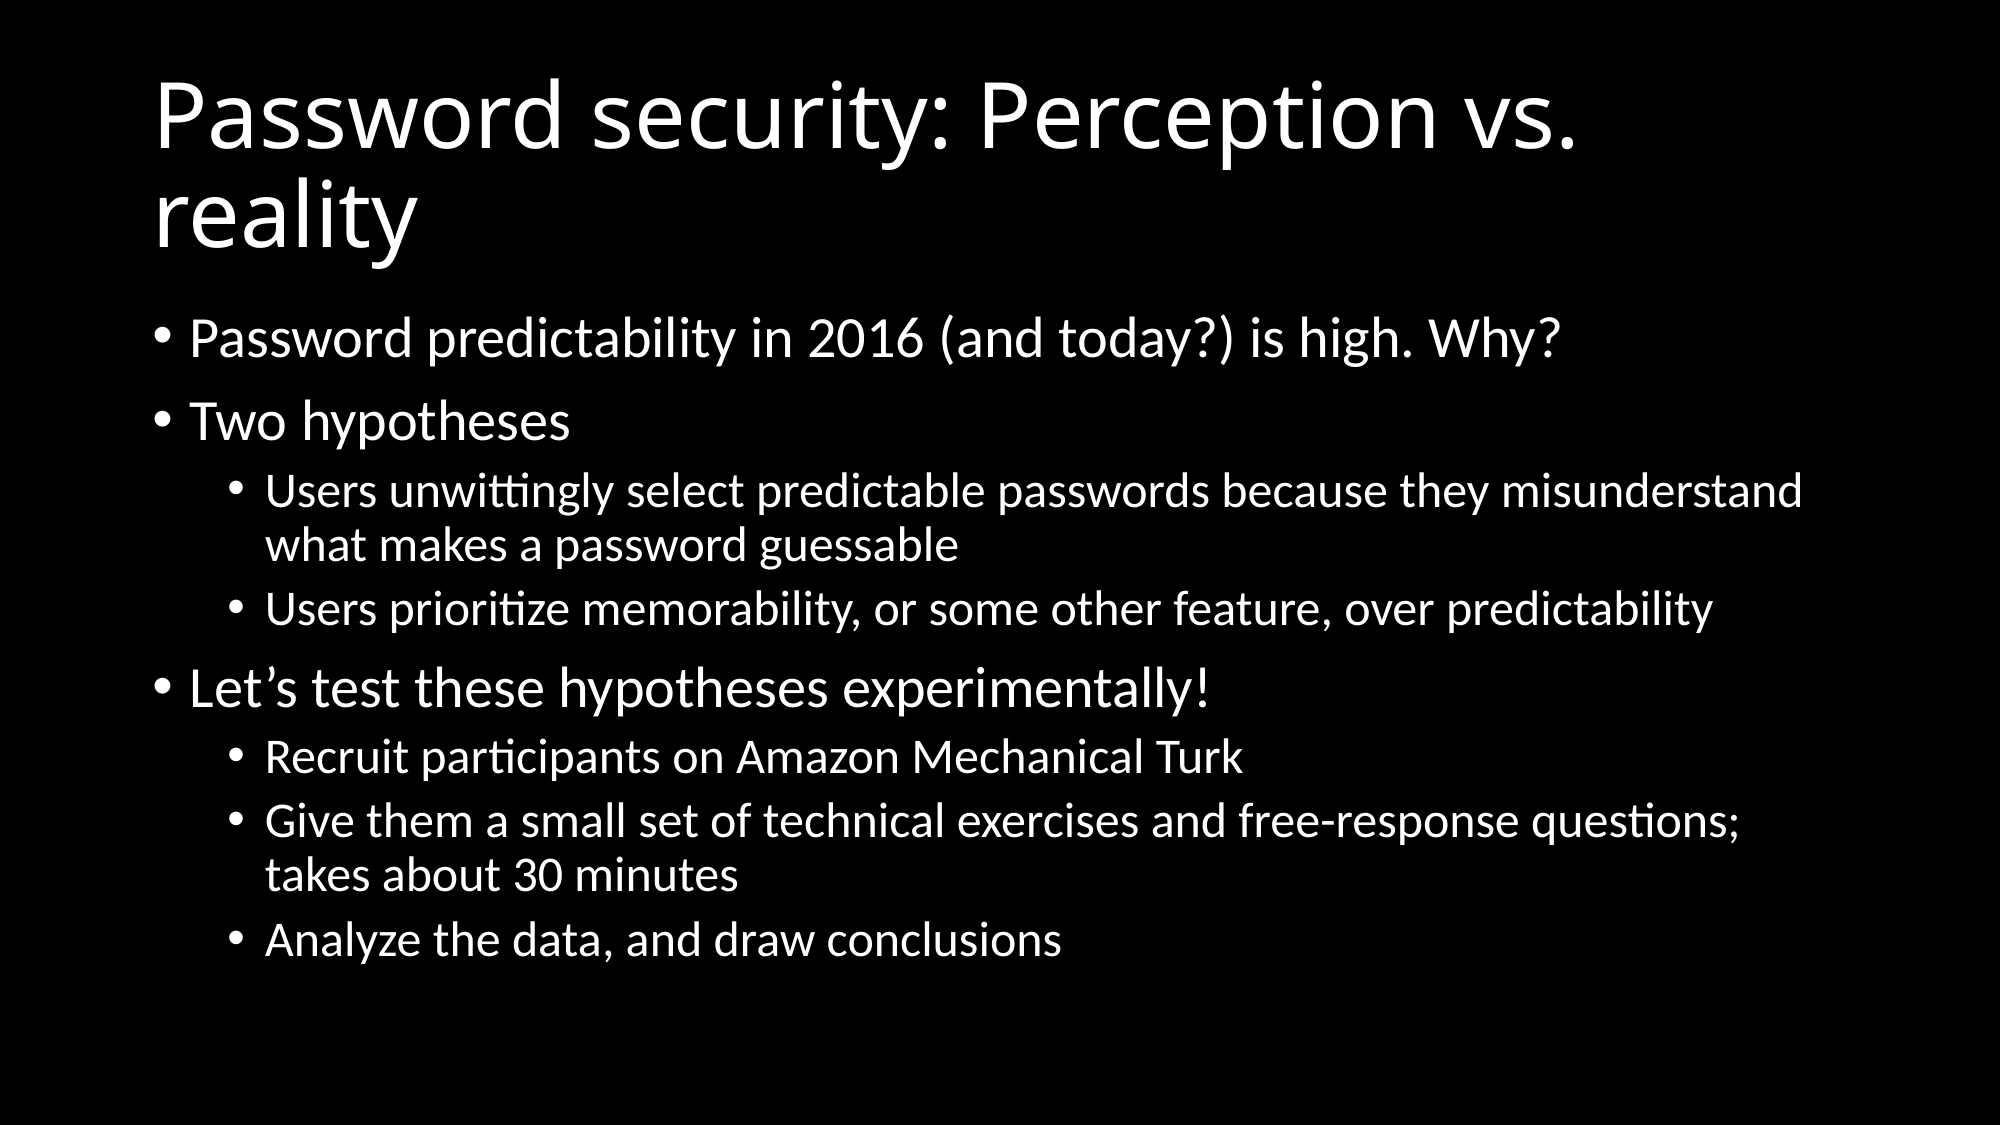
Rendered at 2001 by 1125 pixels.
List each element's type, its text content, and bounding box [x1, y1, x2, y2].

title Password security: Perception vs. reality [137, 59, 1863, 278]
list Password predictability in 2016 (and today?) is high. Why? Two hypotheses Users unwittingly select predictable passwords because they misunderstand what makes a password guessable Users prioritize memorability, or some other feature, over predictability Let’s test these hypotheses experimentally! Recruit participants on Amazon Mechanical Turk Give them a small set of technical exercises and free-response questions; takes about 30 minutes Analyze the data, and draw conclusions [137, 299, 1863, 1014]
